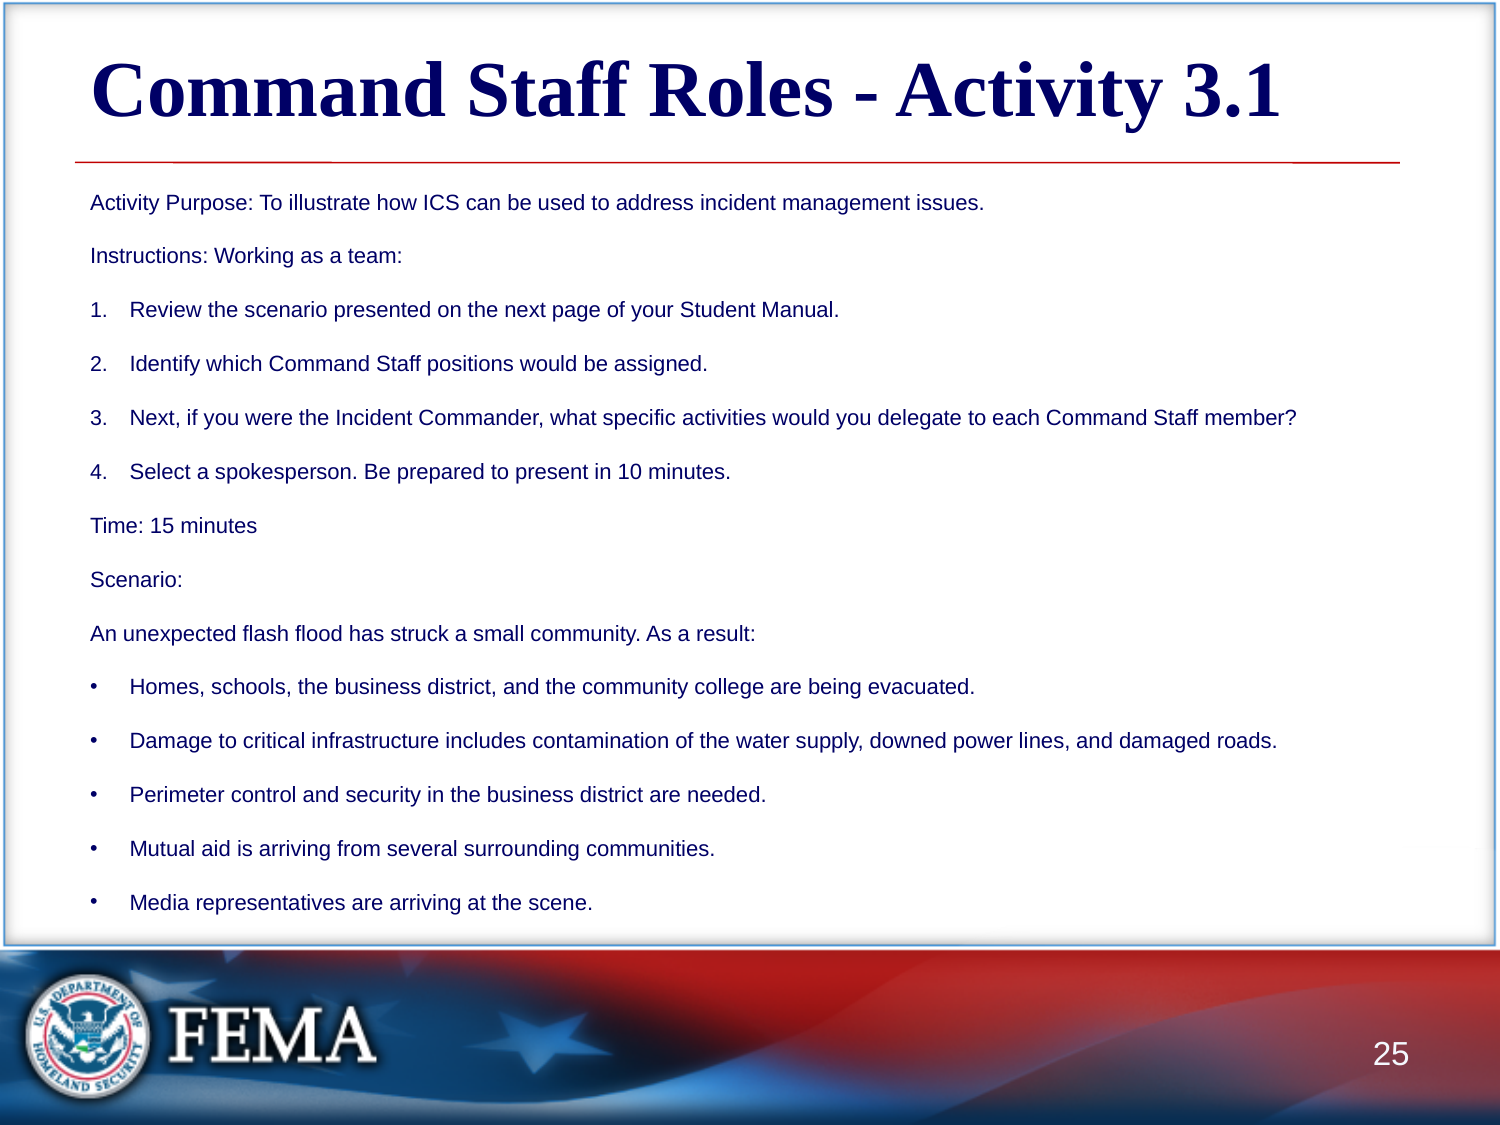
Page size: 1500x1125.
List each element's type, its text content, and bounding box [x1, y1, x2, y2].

slide_number 25 [1074, 1024, 1425, 1103]
list Activity Purpose: To illustrate how ICS can be used to address incident management issues. Instructions: Working as a team: Review the scenario presented on the next page of your Student Manual. Identify which Command Staff positions would be assigned. Next, if you were the Incident Commander, what specific activities would you delegate to each Command Staff member? Select a spokesperson. Be prepared to present in 10 minutes. Time: 15 minutes Scenario: An unexpected flash flood has struck a small community. As a result: Homes, schools, the business district, and the community college are being evacuated. Damage to critical infrastructure includes contamination of the water supply, downed power lines, and damaged roads. Perimeter control and security in the business district are needed. Mutual aid is arriving from several surrounding communities. Media representatives are arriving at the scene. [75, 175, 1425, 938]
picture [0, 0, 1500, 1125]
title Command Staff Roles - Activity 3.1 [75, 32, 1425, 138]
